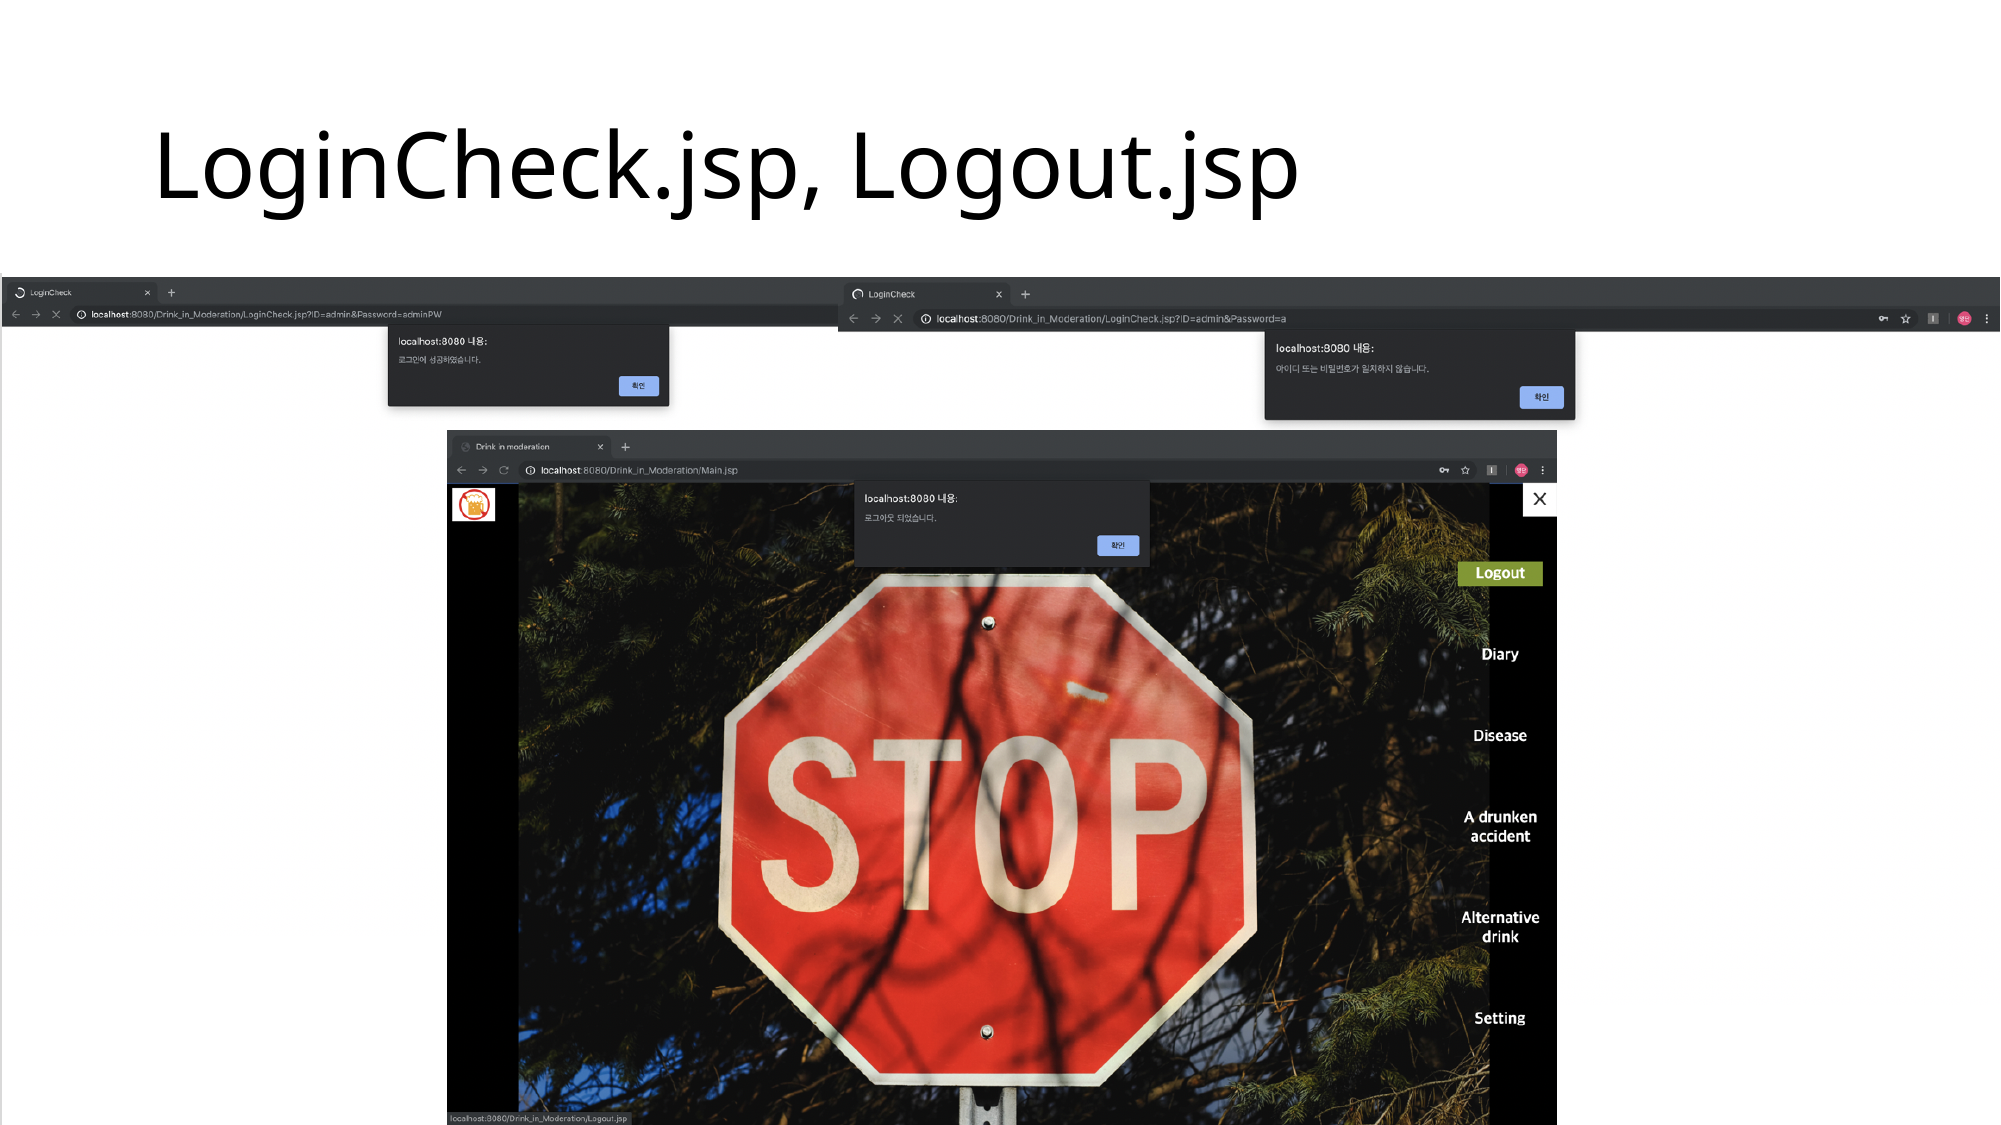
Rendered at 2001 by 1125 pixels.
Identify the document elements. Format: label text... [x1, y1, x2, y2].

picture [0, 273, 2000, 1125]
title LoginCheck.jsp, Logout.jsp [137, 59, 1863, 273]
